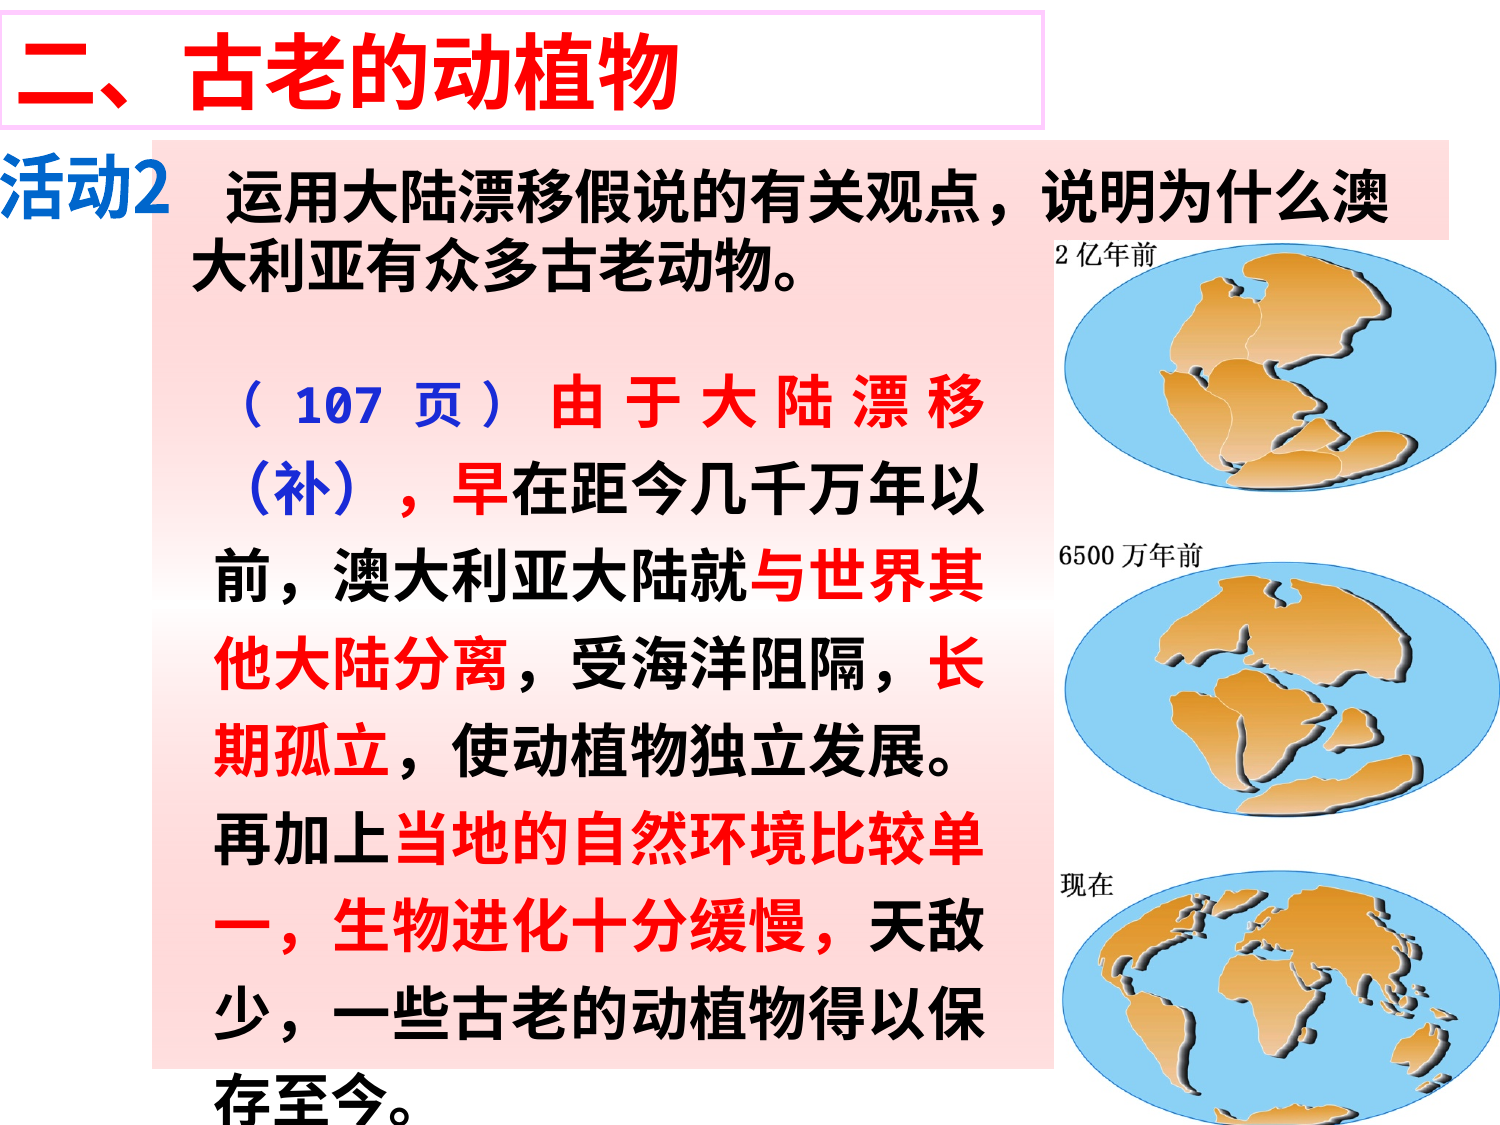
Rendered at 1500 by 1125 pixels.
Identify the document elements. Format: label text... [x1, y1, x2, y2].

text_box [152, 140, 1449, 1069]
text_box 二、古老的动植物 [0, 12, 1043, 128]
text_box （107页）由于大陆漂移（补），早在距今几千万年以前，澳大利亚大陆就与世界其他大陆分离，受海洋阻隔，长期孤立，使动植物独立发展。再加上当地的自然环境比较单一，生物进化十分缓慢，天敌少，一些古老的动植物得以保存至今。 [199, 339, 1001, 1125]
text_box 运用大陆漂移假说的有关观点，说明为什么澳大利亚有众多古老动物。 [175, 152, 1430, 307]
picture [1054, 240, 1500, 1125]
